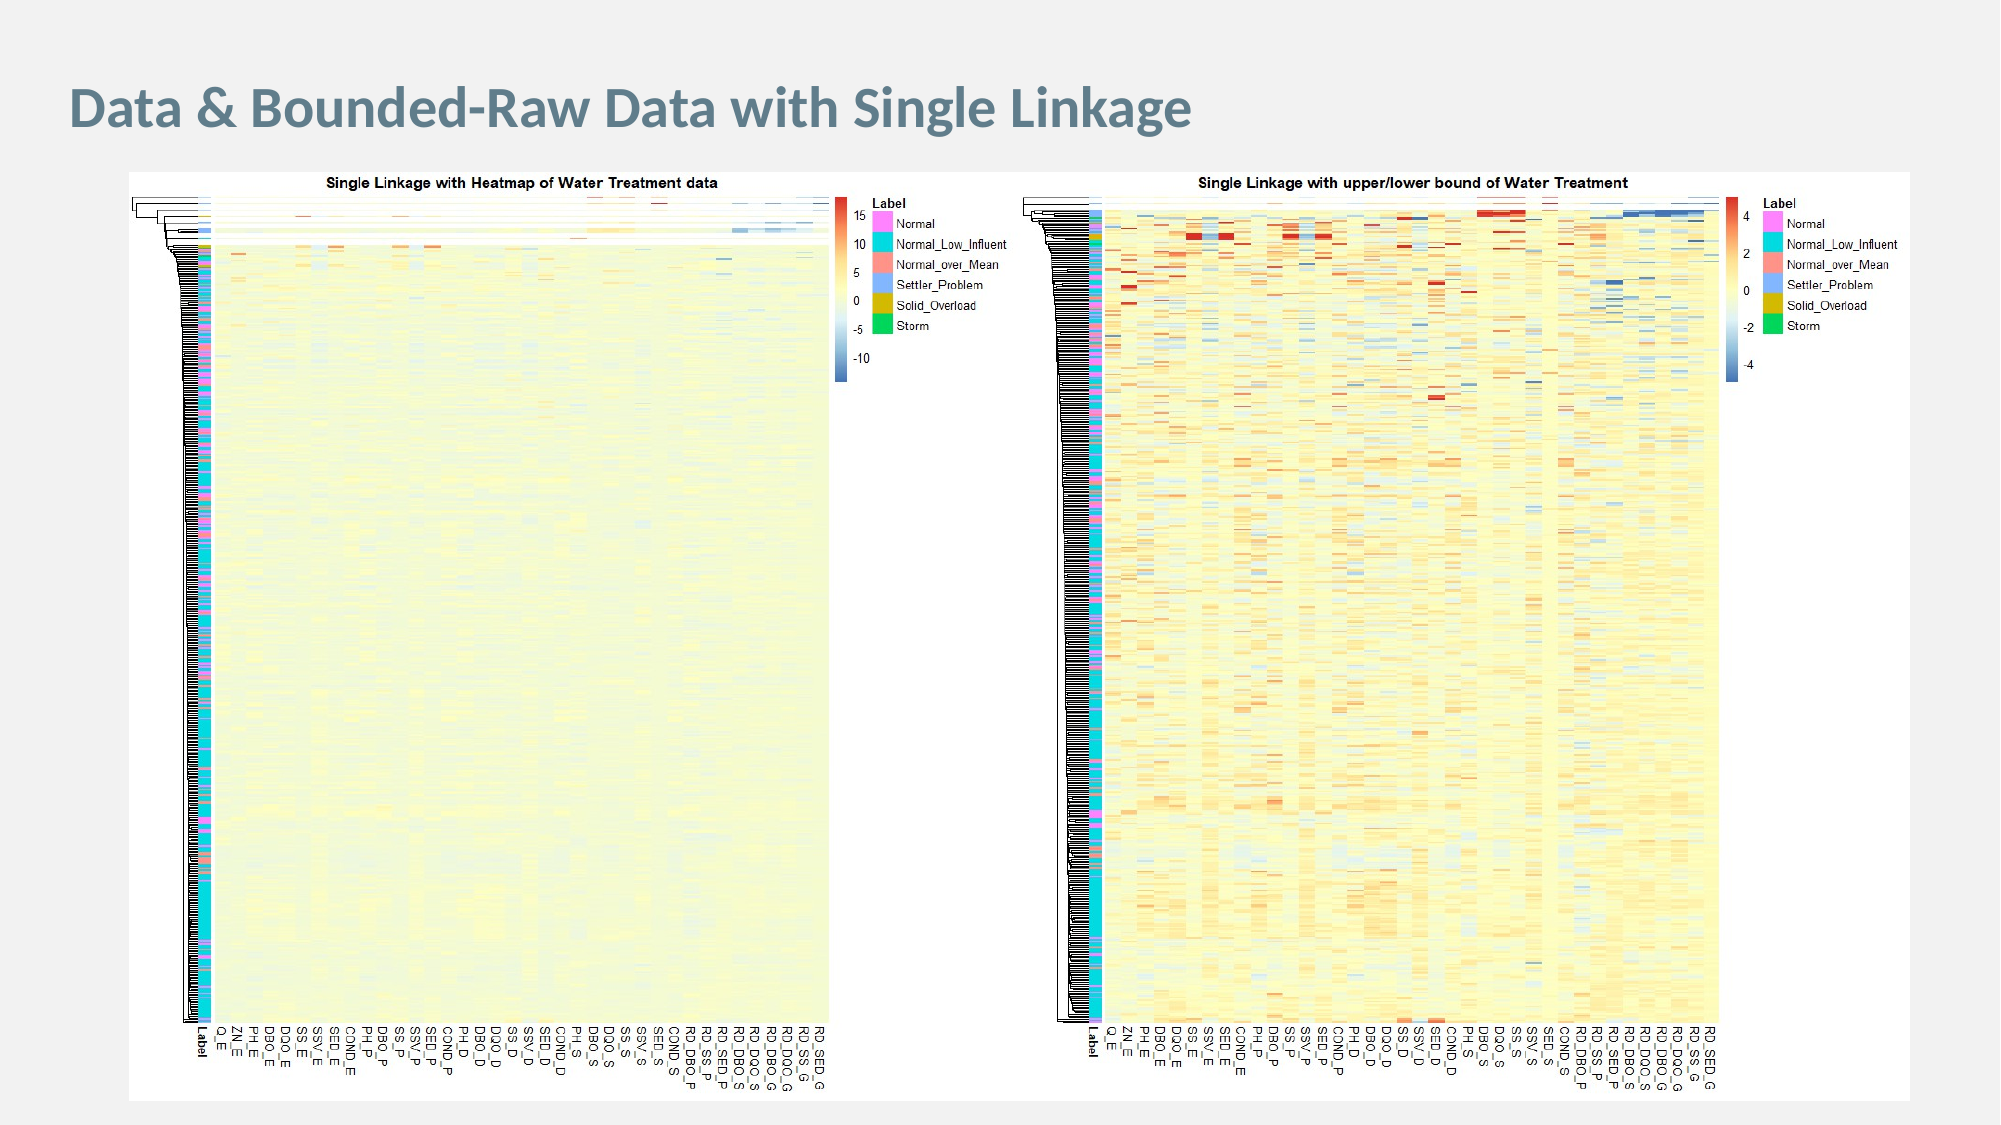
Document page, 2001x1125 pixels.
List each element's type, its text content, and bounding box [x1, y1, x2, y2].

title Data & Bounded-Raw Data with Single Linkage [54, 0, 1780, 218]
picture [129, 172, 1910, 1101]
